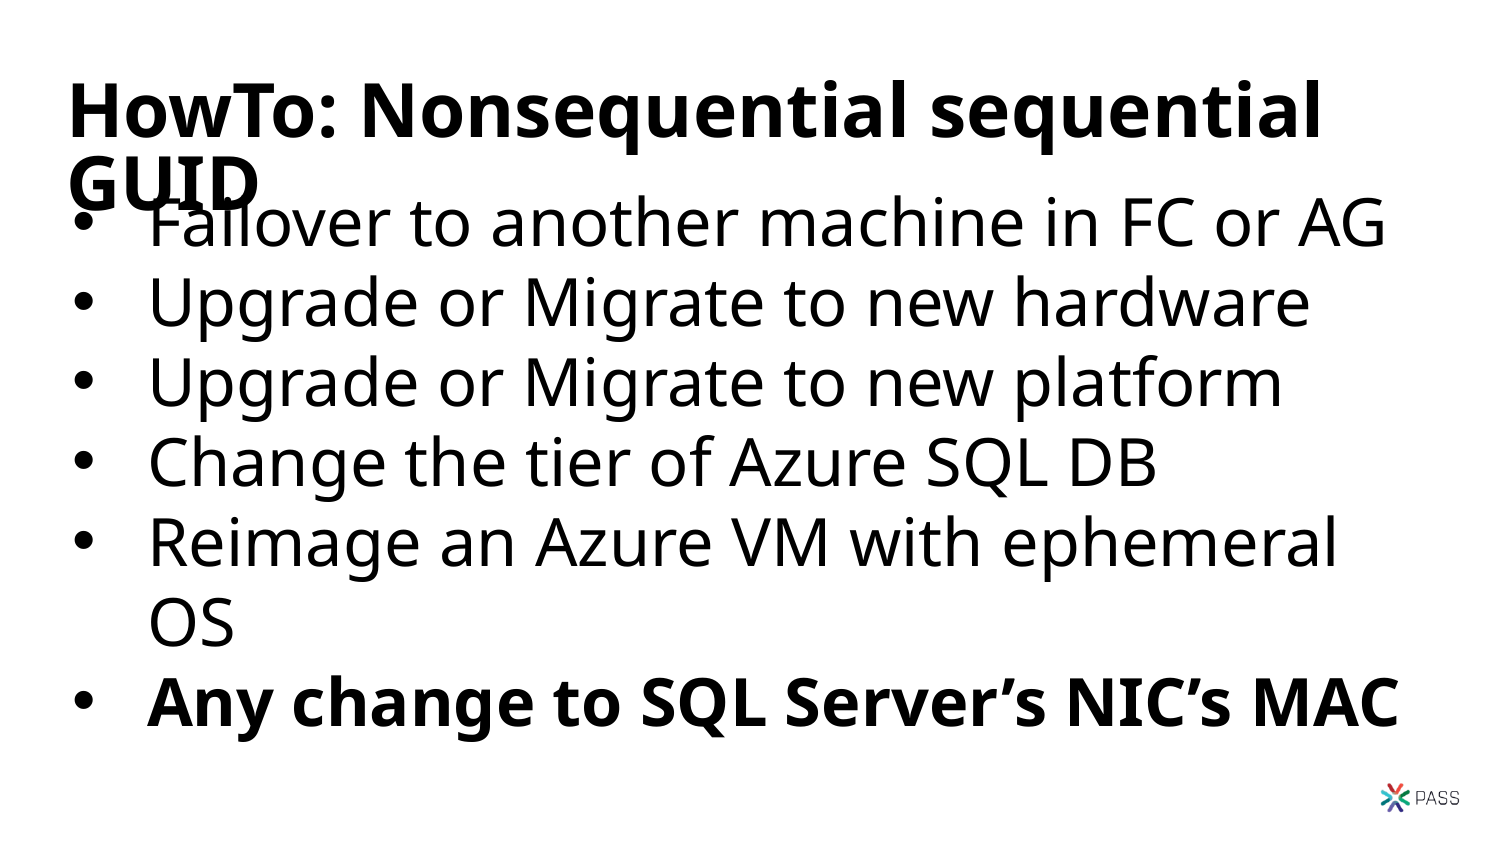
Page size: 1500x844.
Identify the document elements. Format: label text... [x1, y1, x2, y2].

picture [1379, 781, 1460, 814]
text_box Failover to another machine in FC or AG Upgrade or Migrate to new hardware Upgrade or Migrate to new platform Change the tier of Azure SQL DB Reimage an Azure VM with ephemeral OS Any change to SQL Server’s NIC’s MAC [57, 172, 1449, 747]
title HowTo: Nonsequential sequential GUID [51, 71, 1443, 173]
